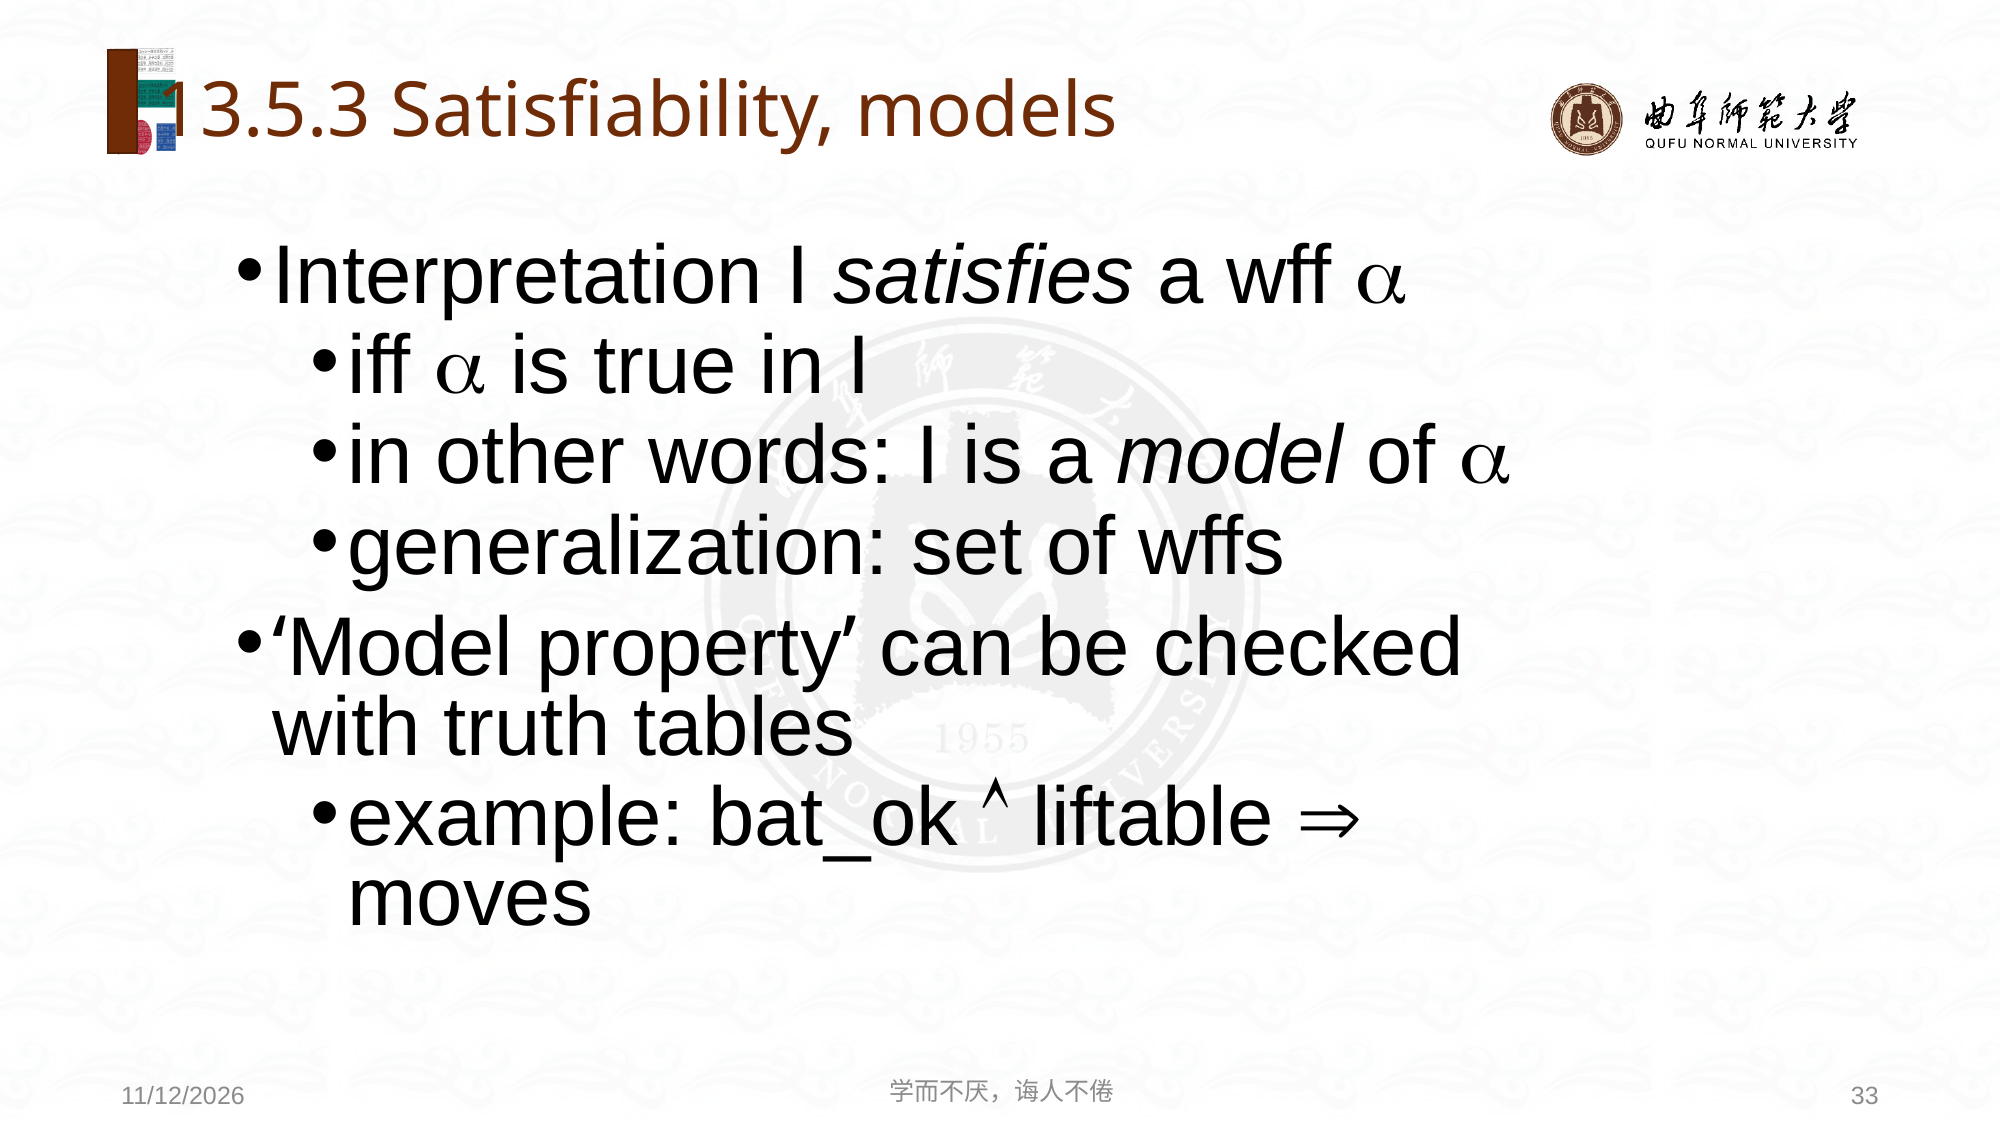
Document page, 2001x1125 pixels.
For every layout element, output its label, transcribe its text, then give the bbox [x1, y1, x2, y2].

title 13.5.3 Satisfiability, models [141, 62, 1390, 161]
text_box Interpretation I satisfies a wff  iff  is true in I in other words: I is a model of  generalization: set of wffs ‘Model property’ can be checked with truth tables example: bat_ok  liftable  moves [220, 231, 1558, 1032]
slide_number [106, 1065, 557, 1125]
slide_number 33 [1443, 1065, 1894, 1125]
footer 学而不厌，诲人不倦 [664, 1063, 1340, 1124]
picture [1543, 75, 1894, 158]
picture [108, 46, 176, 161]
